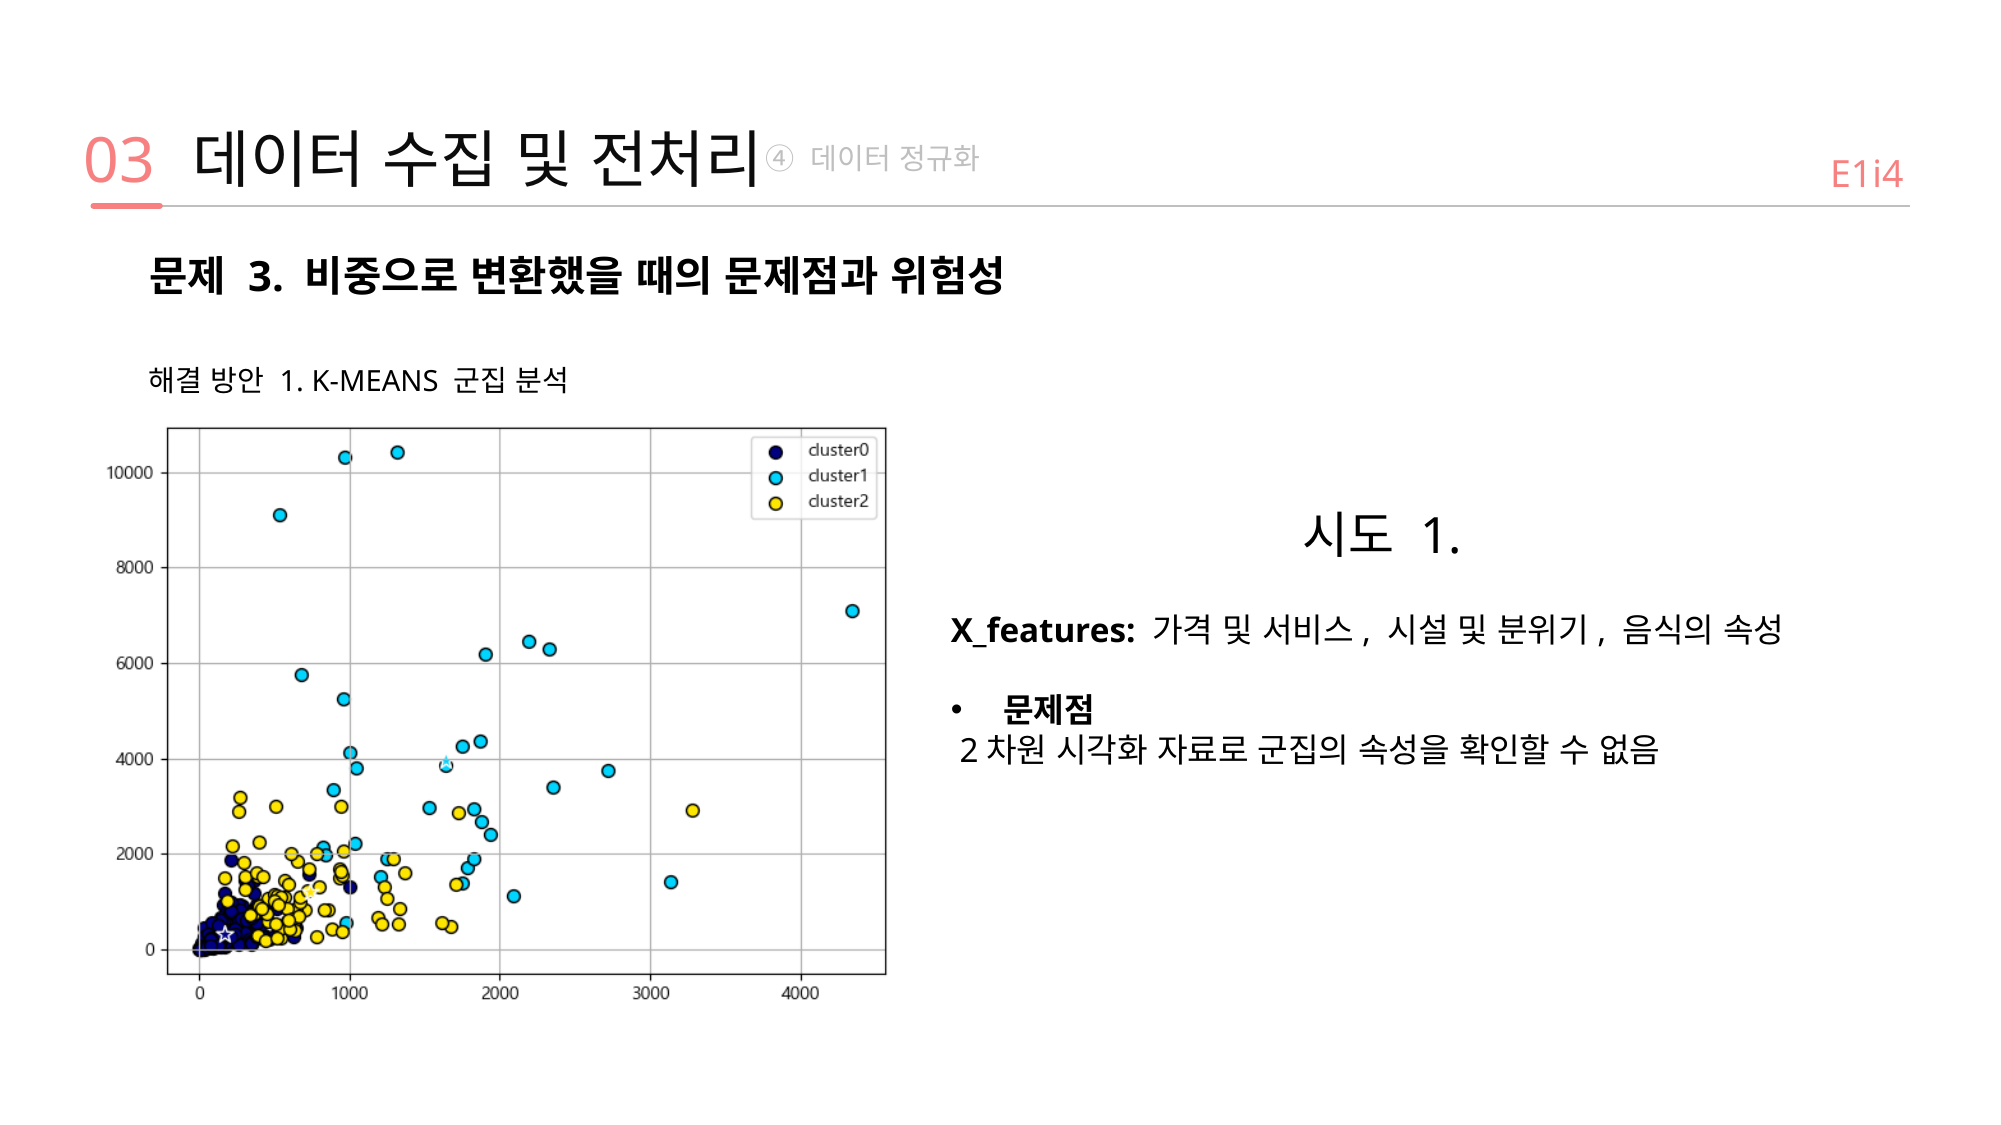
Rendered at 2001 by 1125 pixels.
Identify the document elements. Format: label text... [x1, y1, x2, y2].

picture [93, 415, 899, 1017]
text_box ④ 데이터 정규화 [765, 140, 1224, 176]
text_box 시도 1. X_features: 가격 및 서비스, 시설 및 분위기, 음식의 속성 문제점 2차원 시각화 자료로 군집의 속성을 확인할 수 없음 [936, 496, 1842, 981]
text_box 03 [83, 119, 183, 195]
text_box 문제 3. 비중으로 변환했을 때의 문제점과 위험성 [134, 227, 1241, 324]
text_box 해결 방안 1. K-MEANS 군집 분석 [133, 355, 815, 414]
text_box 데이터 수집 및 전처리 [192, 119, 843, 195]
text_box E1i4 [1736, 150, 1904, 196]
